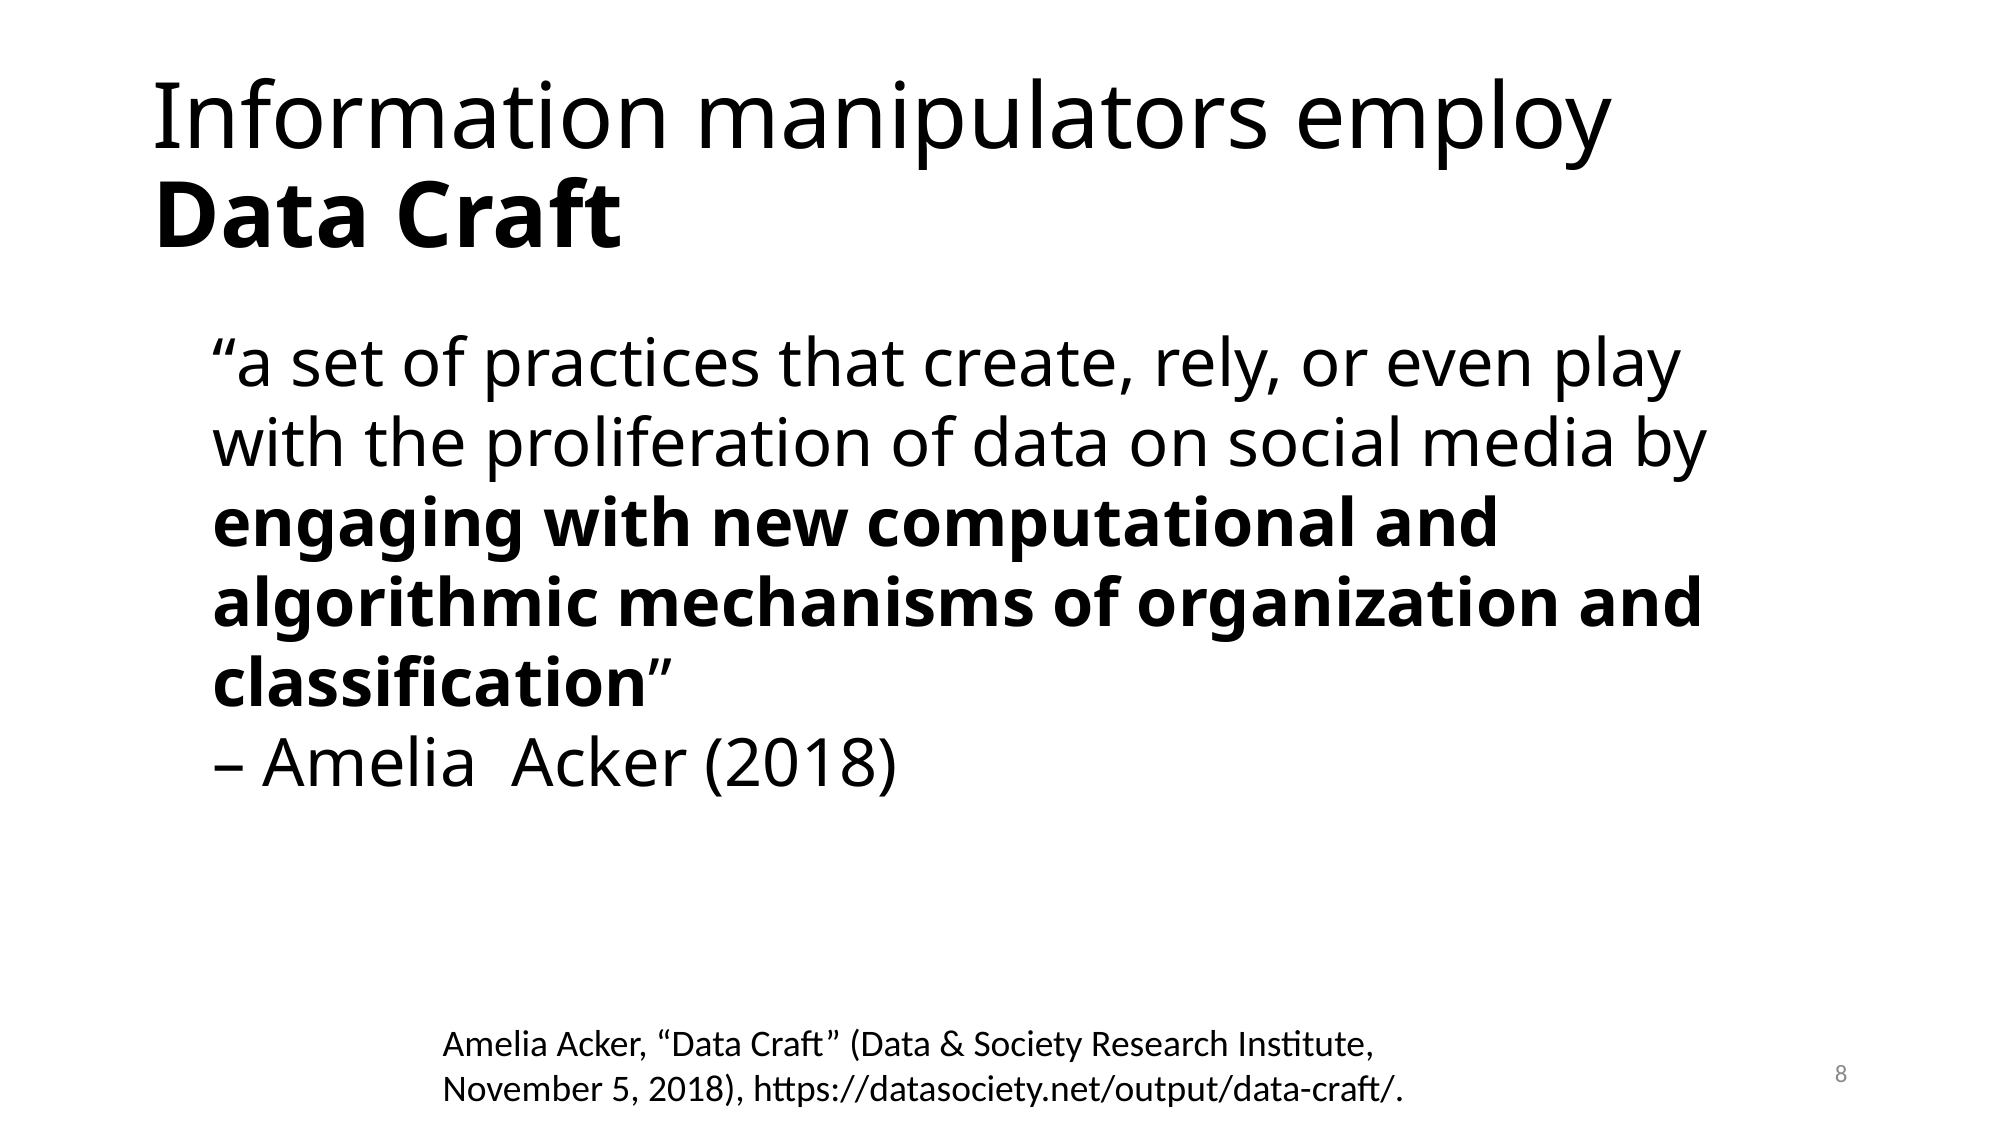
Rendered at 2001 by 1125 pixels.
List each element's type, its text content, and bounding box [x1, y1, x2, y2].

slide_number 8 [1428, 1042, 1863, 1103]
text_box Amelia Acker, “Data Craft” (Data & Society Research Institute, November 5, 2018), https://datasociety.net/output/data-craft/. [428, 1012, 1428, 1117]
title Information manipulators employ Data Craft [137, 59, 1863, 278]
text_box “a set of practices that create, rely, or even play with the proliferation of data on social media by engaging with new computational and algorithmic mechanisms of organization and classification” – Amelia Acker (2018) [197, 312, 1803, 807]
